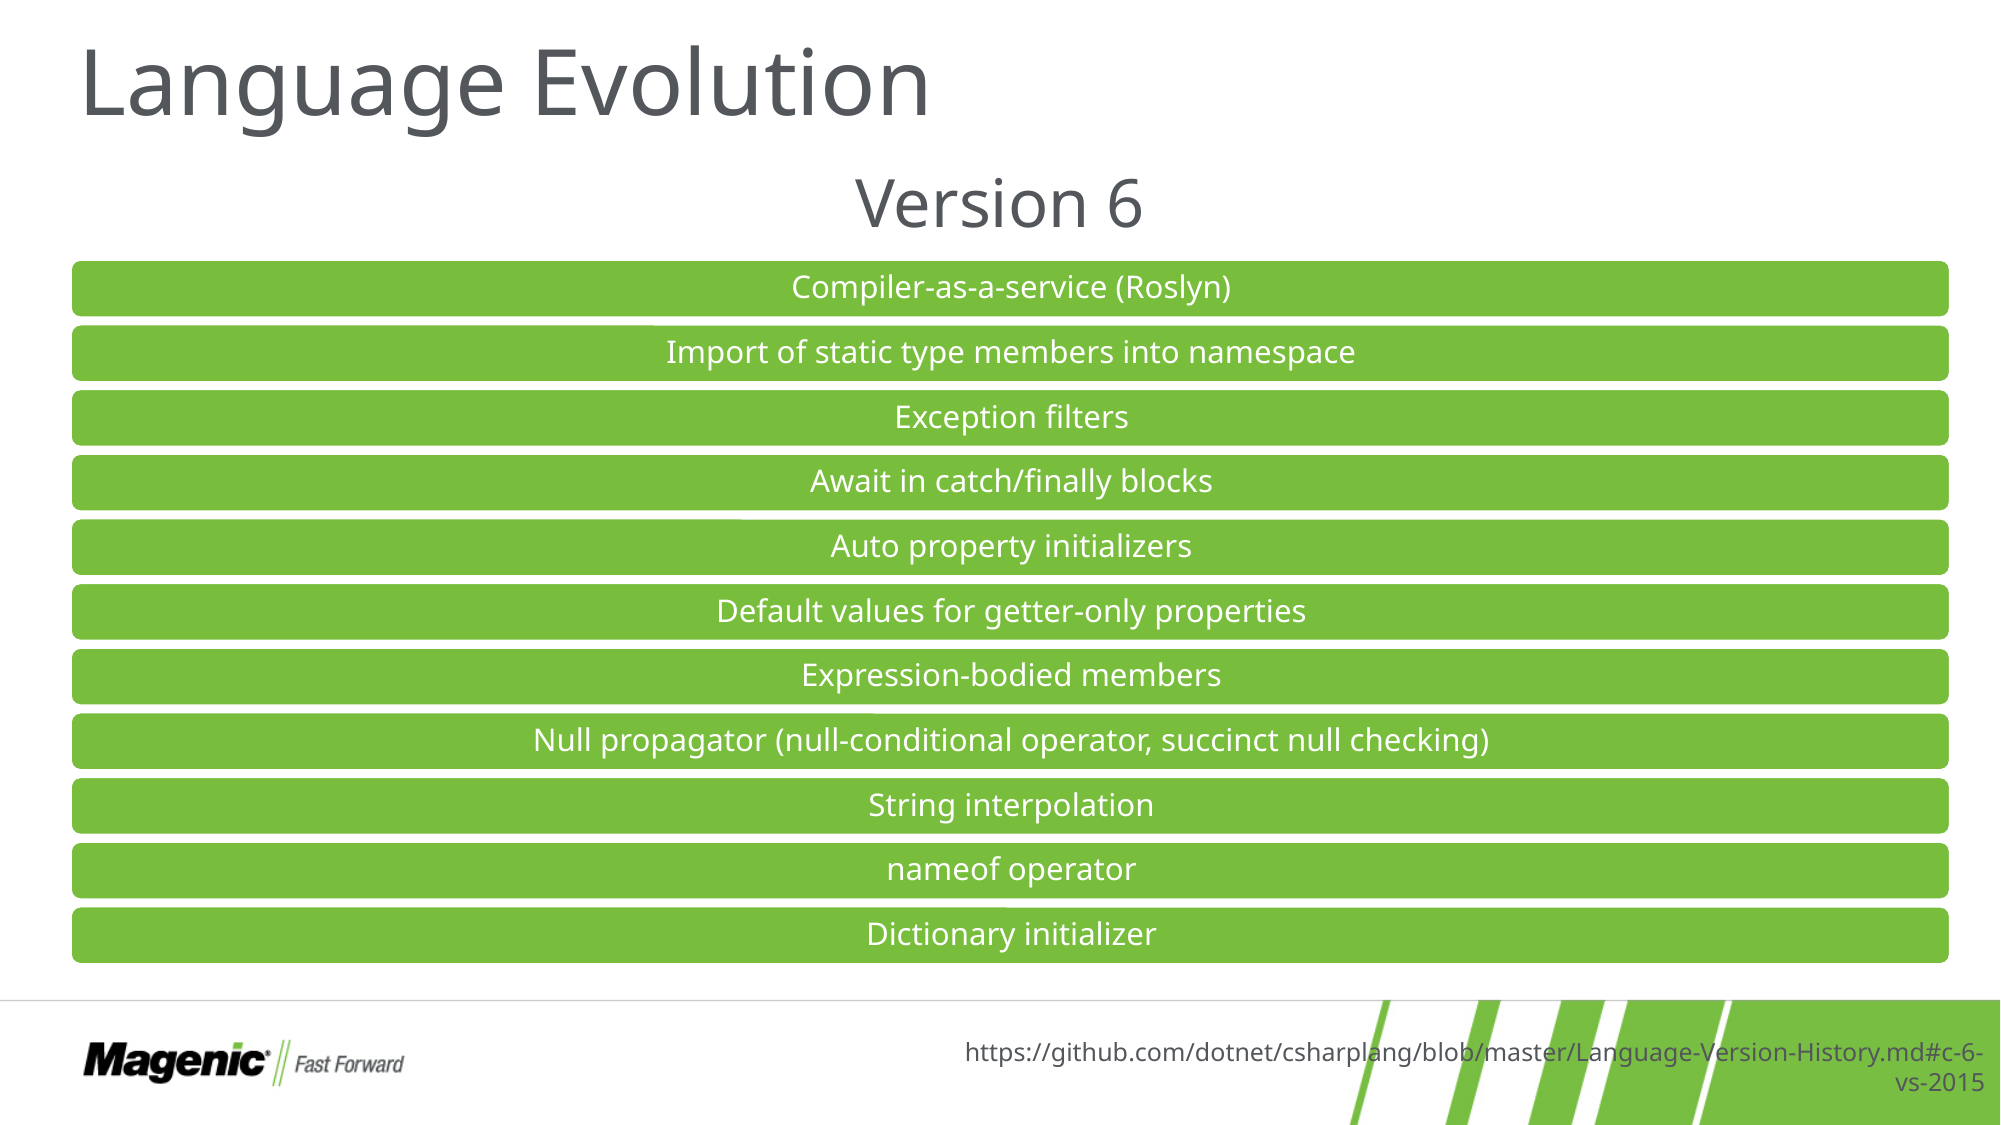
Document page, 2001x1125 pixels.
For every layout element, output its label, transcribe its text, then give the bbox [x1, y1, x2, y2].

picture [0, 0, 2001, 1125]
text_box Version 6 [840, 153, 1161, 249]
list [70, 249, 1950, 975]
title Language Evolution [63, 41, 1938, 131]
text_box https://github.com/dotnet/csharplang/blob/master/Language-Version-History.md#c-6-vs-2015 [920, 1029, 2000, 1104]
